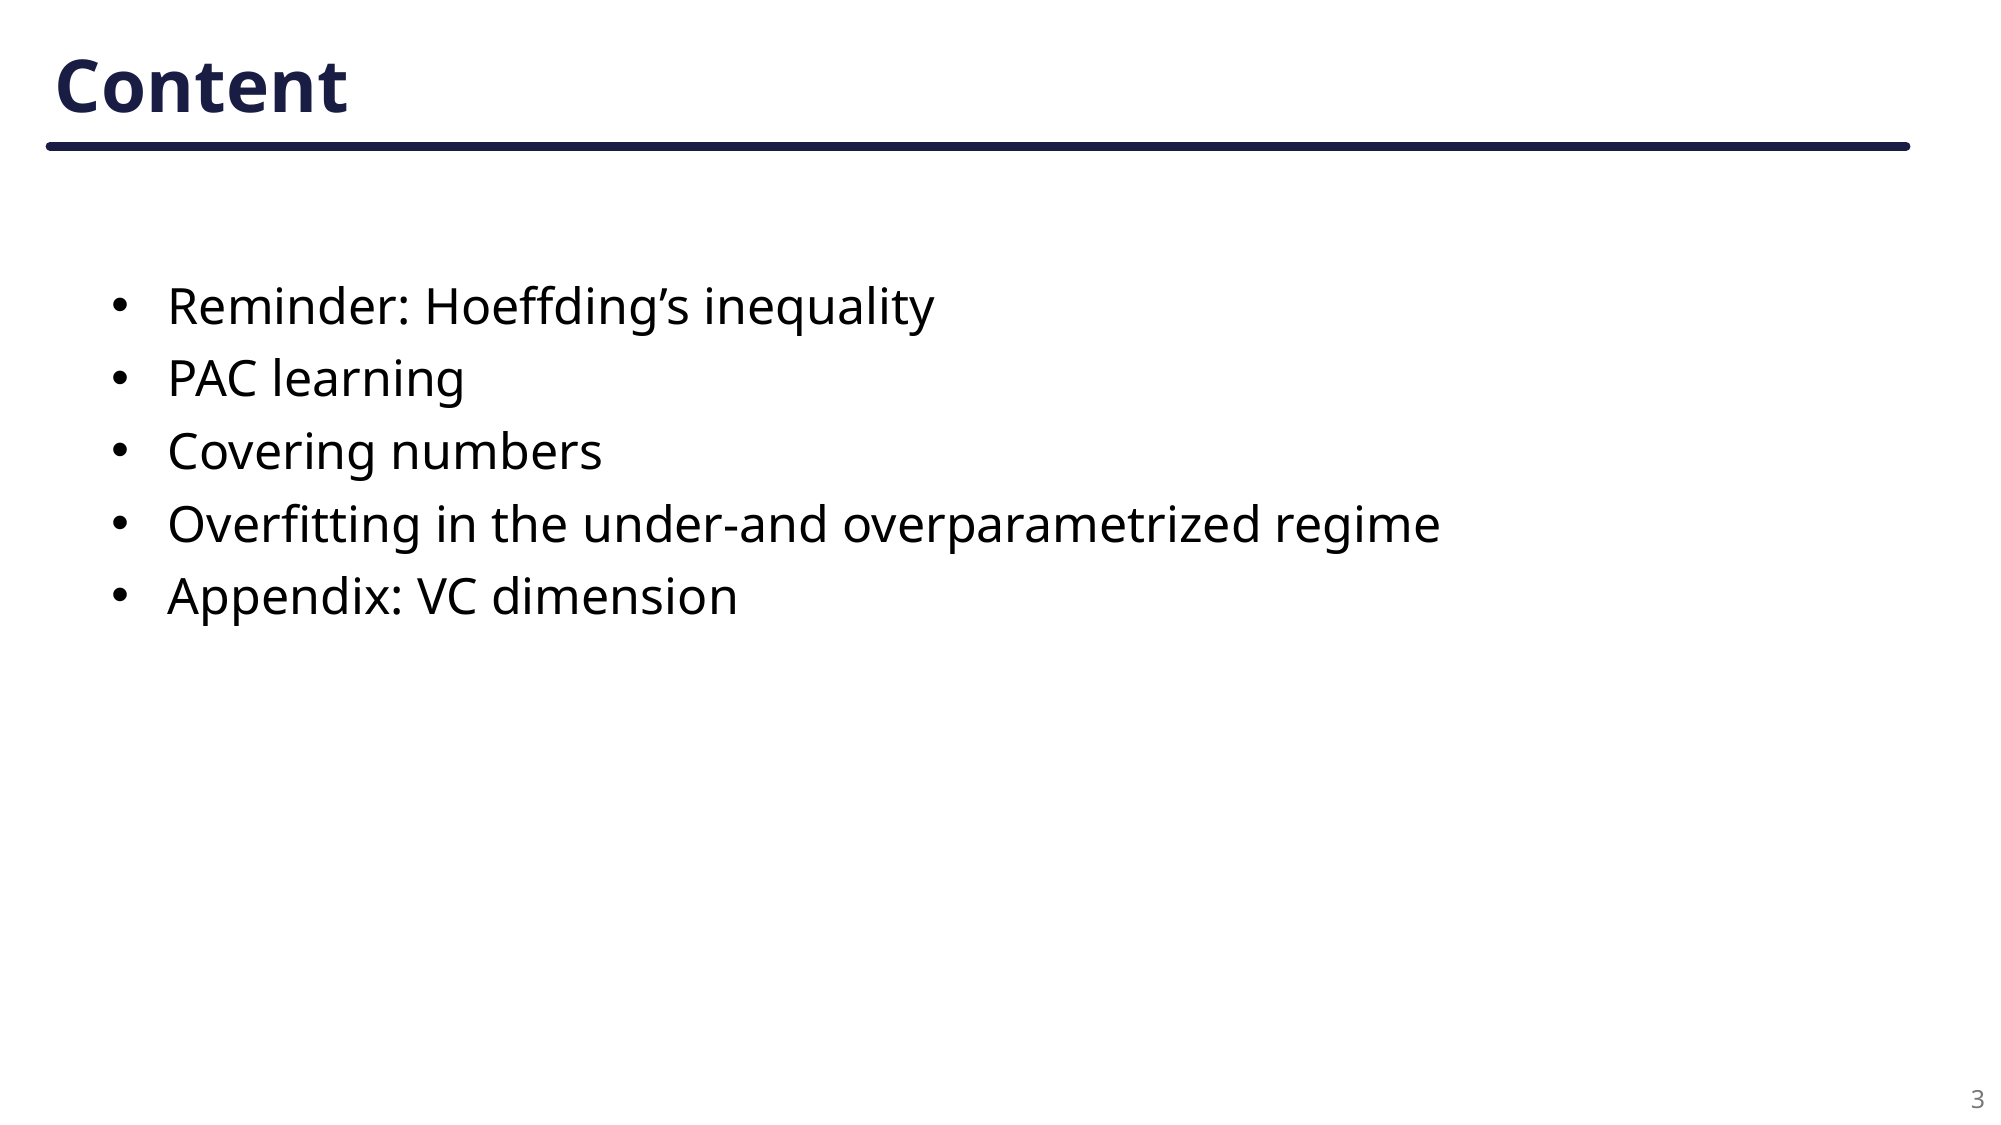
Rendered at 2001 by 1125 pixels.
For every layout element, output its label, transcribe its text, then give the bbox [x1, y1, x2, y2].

slide_number 3 [1550, 1070, 2000, 1125]
title Content [39, 0, 1896, 198]
text_box Reminder: Hoeffding’s inequality PAC learning Covering numbers Overfitting in the under-and overparametrized regime Appendix: VC dimension [96, 267, 1576, 632]
